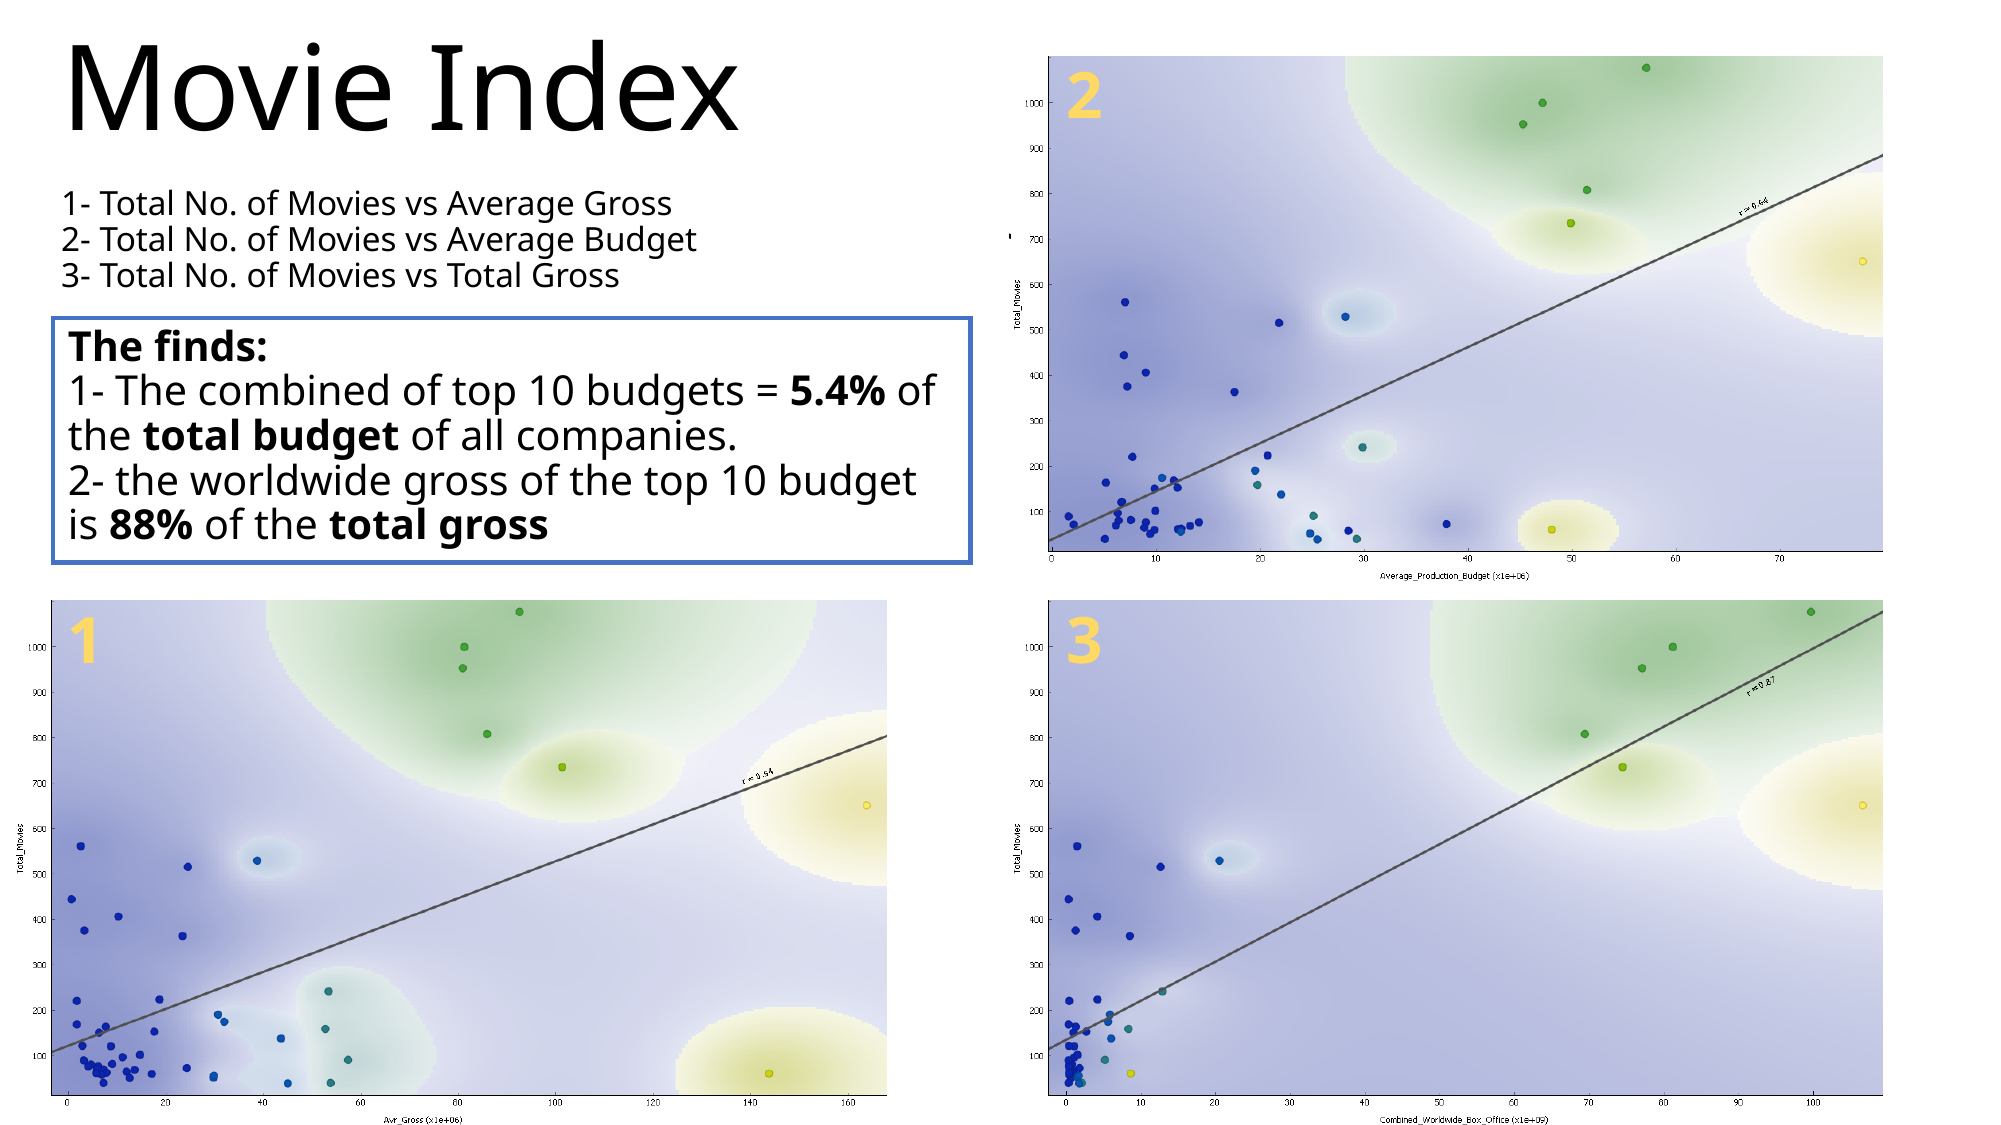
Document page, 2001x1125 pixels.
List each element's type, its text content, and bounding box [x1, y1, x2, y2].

text_box The finds: 1- The combined of top 10 budgets = 5.4% of the total budget of all companies. 2- the worldwide gross of the top 10 budget is 88% of the total gross [52, 317, 971, 563]
picture [1010, 55, 1883, 581]
text_box Join tables [999, 163, 1010, 249]
title Movie Index [46, 20, 1547, 164]
picture [14, 599, 887, 1125]
text_box 1- Total No. of Movies vs Average Gross 2- Total No. of Movies vs Average Budget 3- Total No. of Movies vs Total Gross [46, 174, 720, 303]
picture [1010, 599, 1883, 1125]
